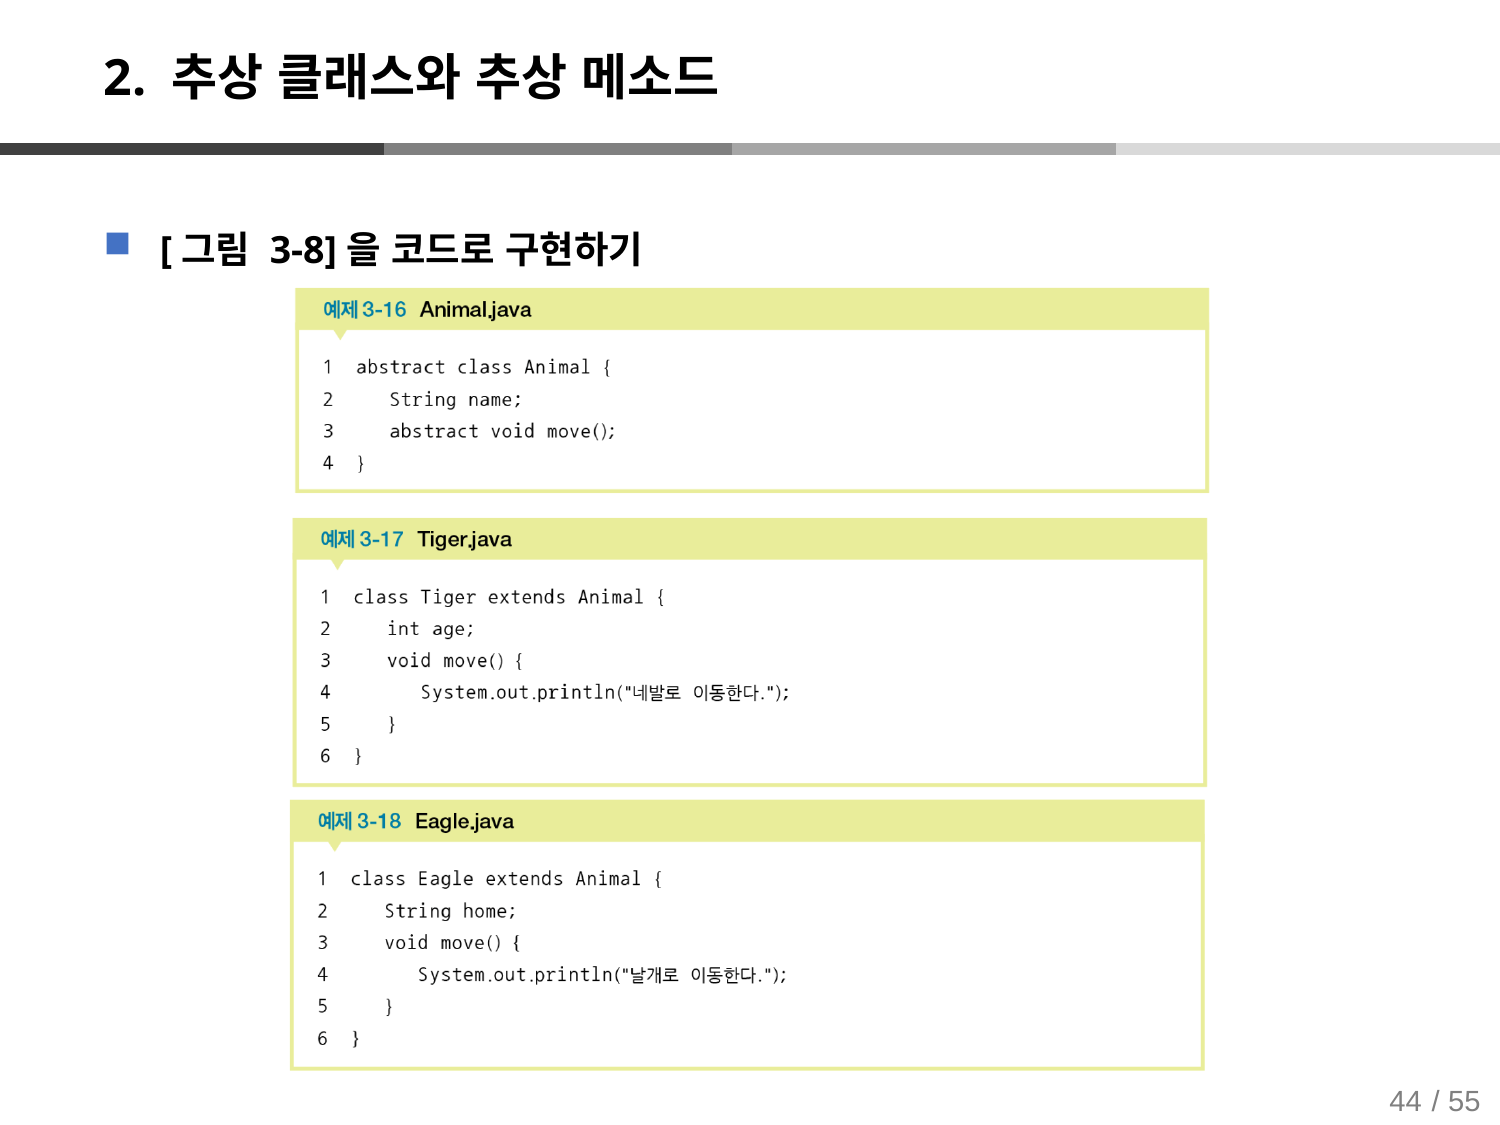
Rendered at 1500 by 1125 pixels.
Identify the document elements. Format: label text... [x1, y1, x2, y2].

title 2. 추상 클래스와 추상 메소드 [88, 30, 1211, 121]
list [그림 3-8]을 코드로 구현하기 [88, 196, 1436, 1083]
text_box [286, 281, 1214, 1077]
